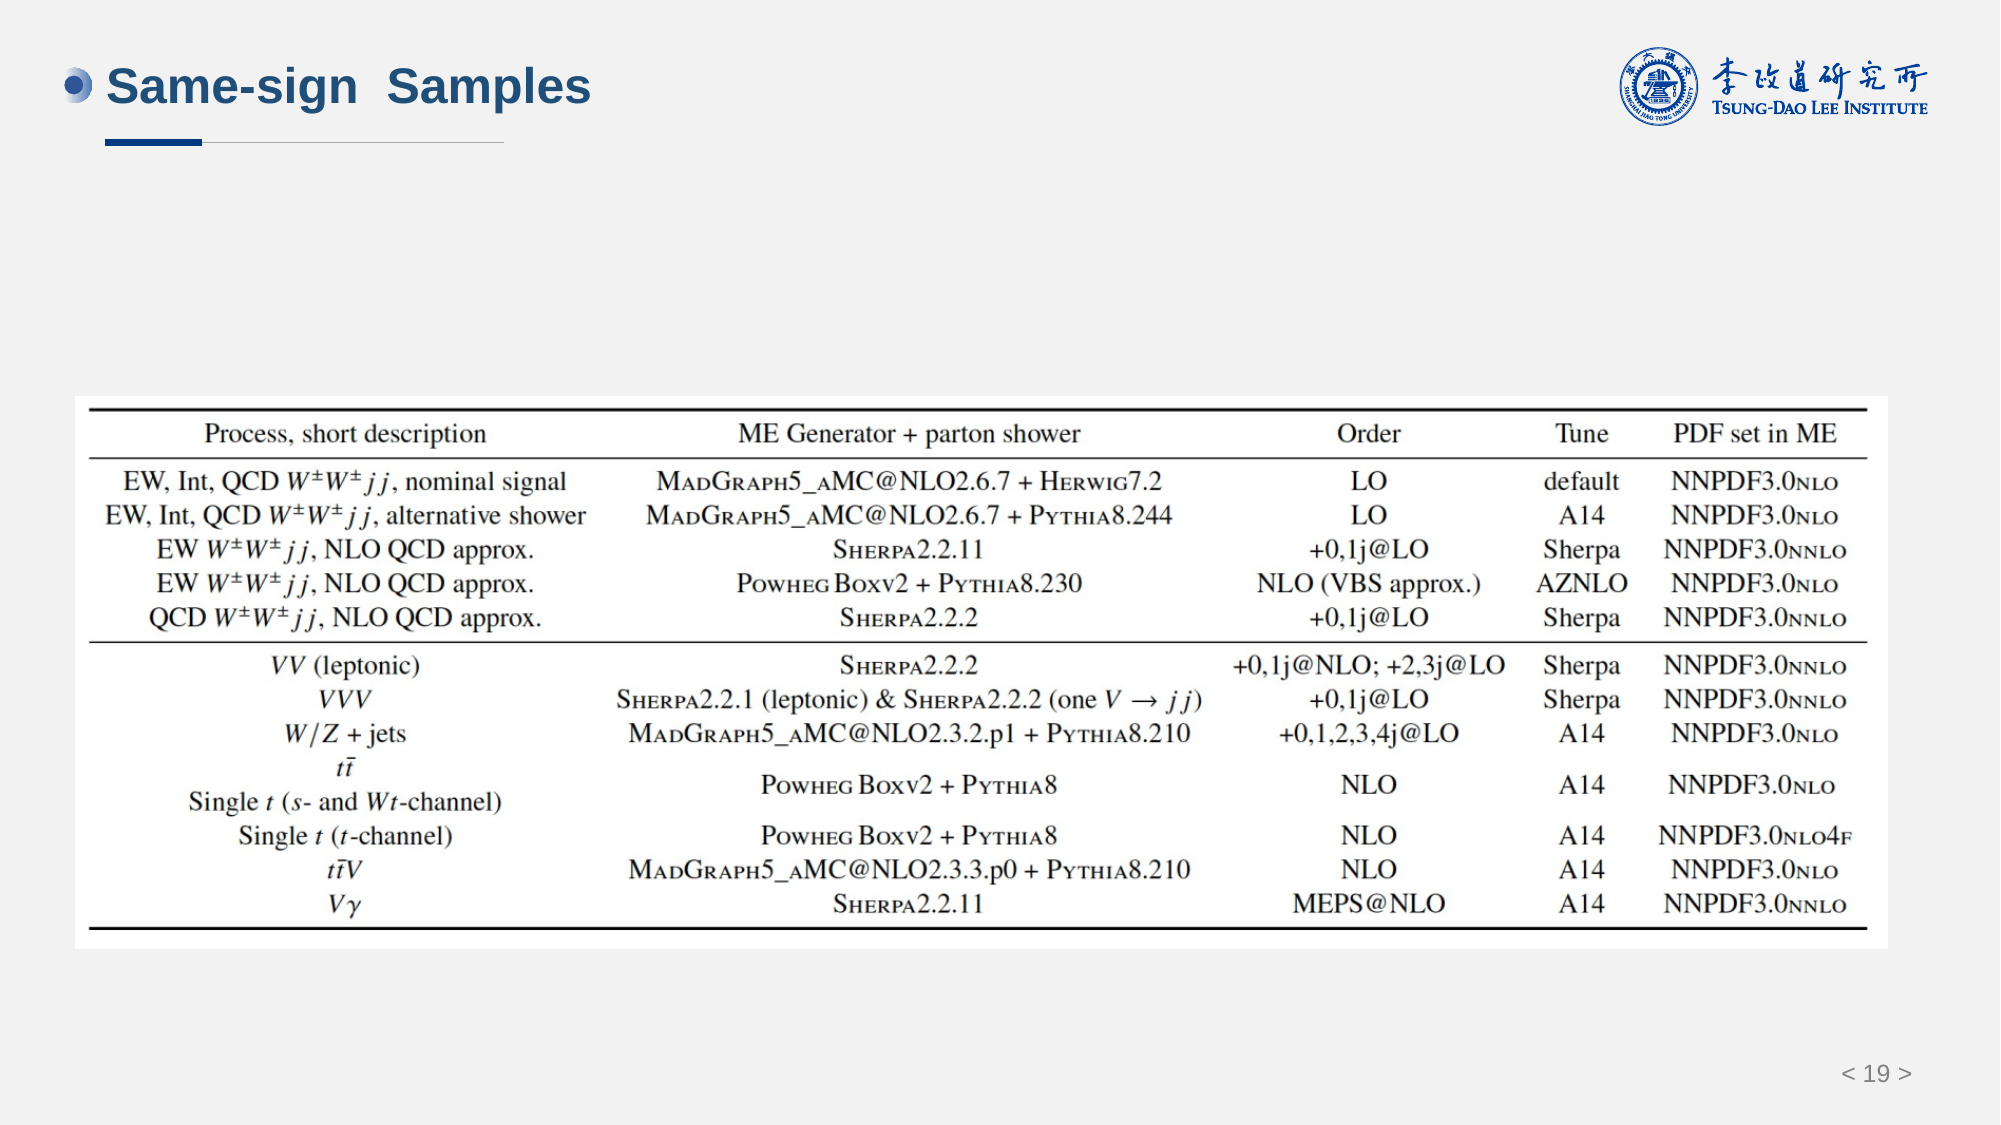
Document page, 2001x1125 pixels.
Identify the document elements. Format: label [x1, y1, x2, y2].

picture [75, 396, 1889, 950]
